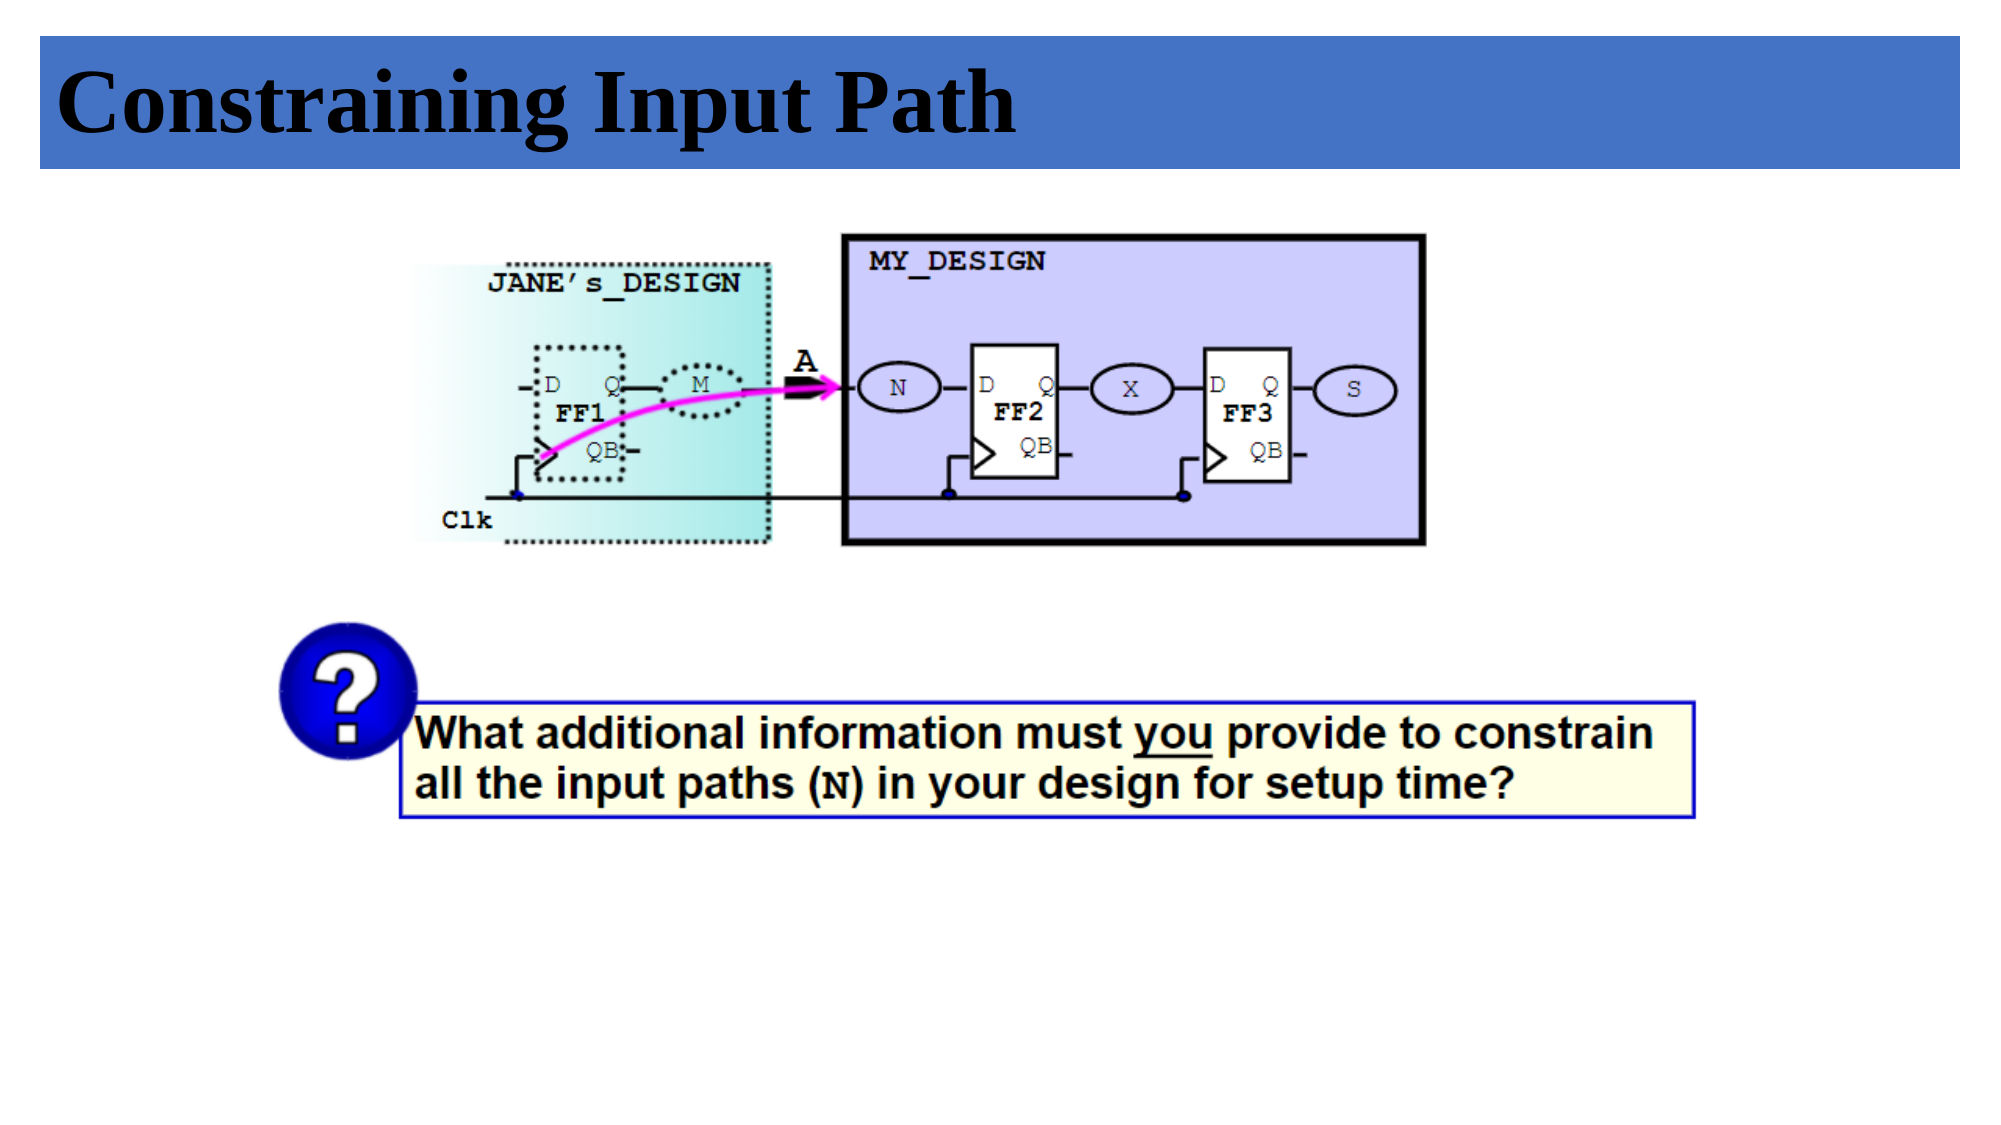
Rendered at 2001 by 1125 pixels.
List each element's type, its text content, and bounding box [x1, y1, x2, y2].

picture [410, 217, 1463, 563]
picture [271, 611, 1729, 849]
title Constraining Input Path [40, 36, 1960, 169]
